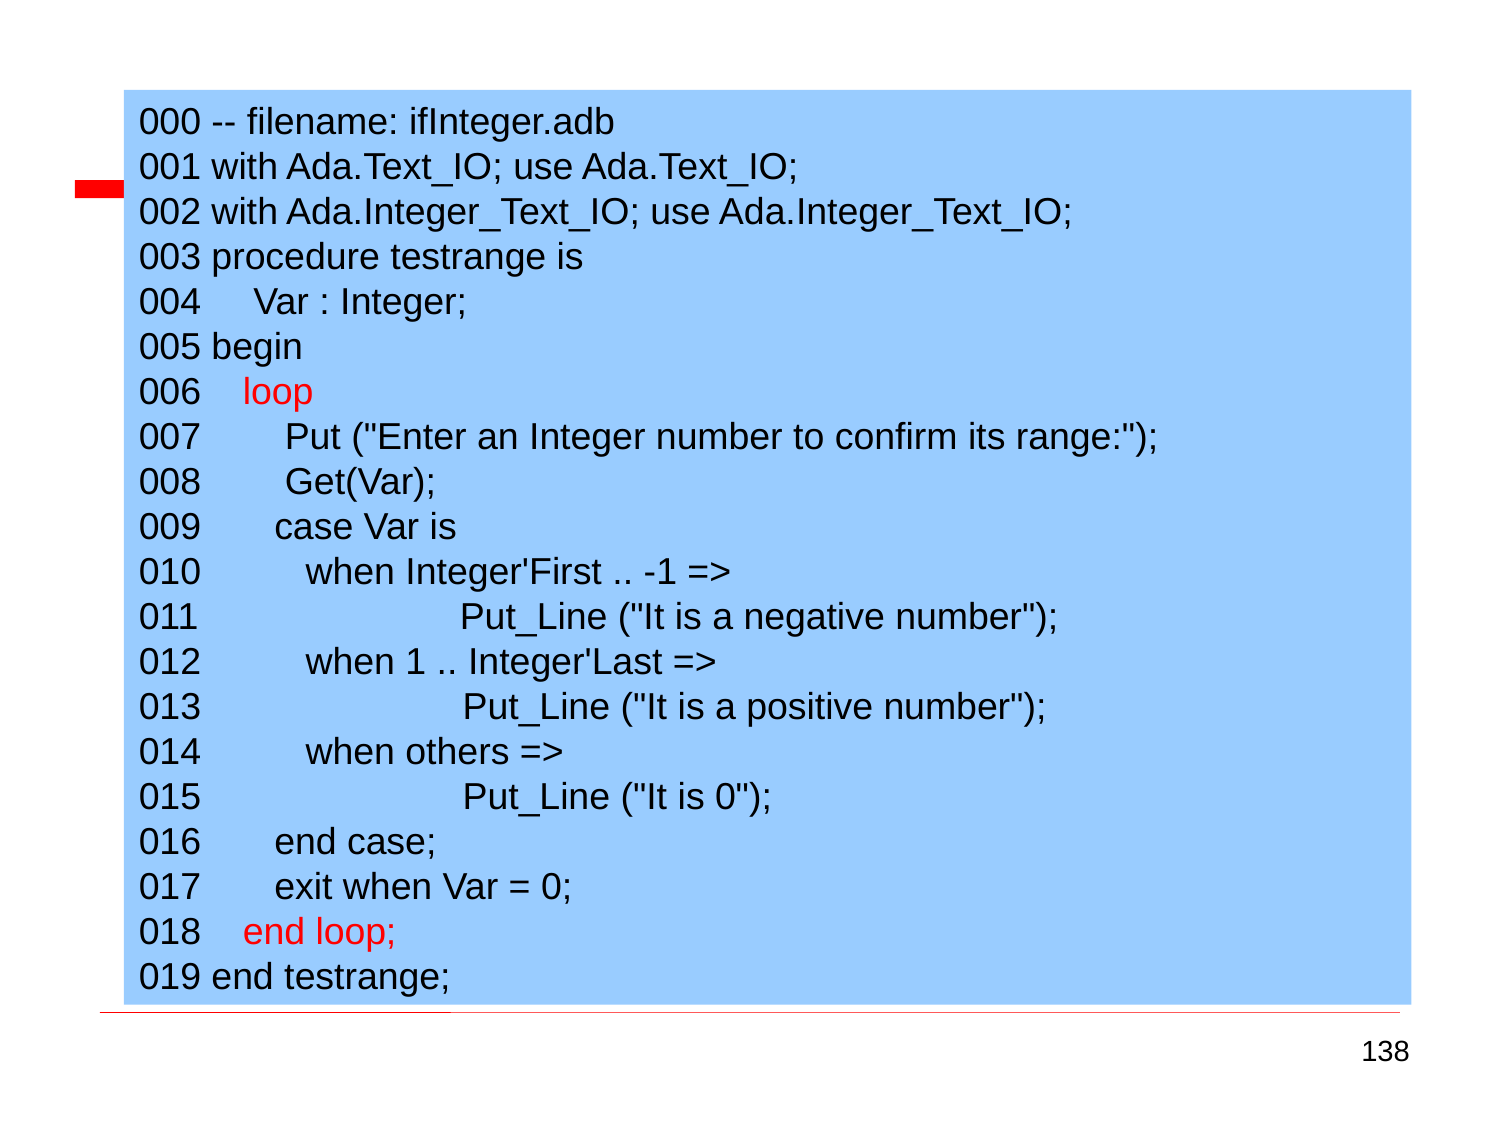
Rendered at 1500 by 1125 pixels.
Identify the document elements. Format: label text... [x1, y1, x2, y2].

text_box 000 -- filename: ifInteger.adb 001 with Ada.Text_IO; use Ada.Text_IO; 002 with Ada.Integer_Text_IO; use Ada.Integer_Text_IO; 003 procedure testrange is 004 Var : Integer; 005 begin 006 loop 007 Put ("Enter an Integer number to confirm its range:"); 008 Get(Var); 009 case Var is 010 when Integer'First .. -1 => 011 Put_Line ("It is a negative number"); 012 when 1 .. Integer'Last => 013 Put_Line ("It is a positive number"); 014 when others => 015 Put_Line ("It is 0"); 016 end case; 017 exit when Var = 0; 018 end loop; 019 end testrange; [123, 89, 1412, 1005]
slide_number 138 [1074, 1024, 1426, 1103]
